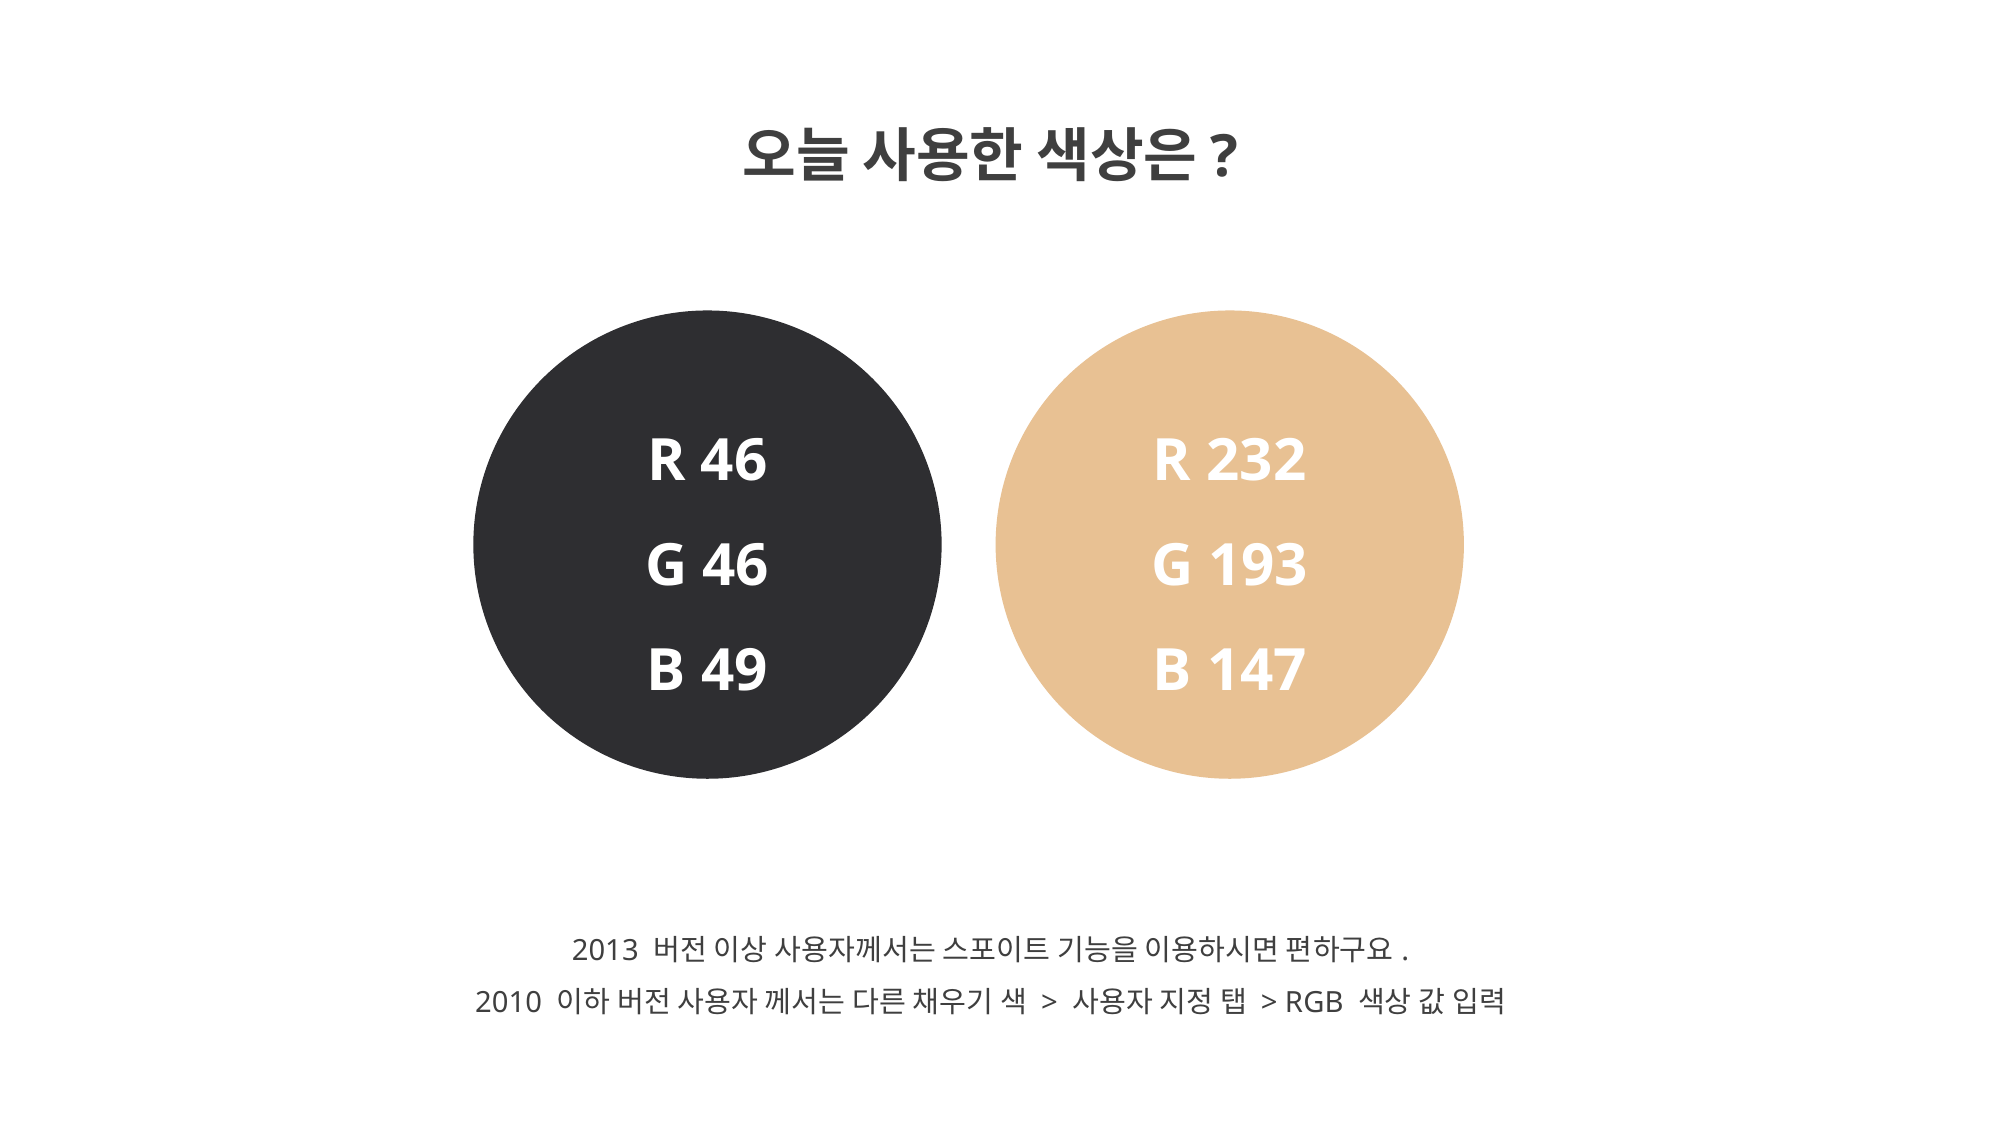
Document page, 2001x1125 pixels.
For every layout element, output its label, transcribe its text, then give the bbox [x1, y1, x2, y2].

text_box 2013 버전 이상 사용자께서는 스포이트 기능을 이용하시면 편하구요. 2010 이하 버전 사용자 께서는 다른 채우기 색 > 사용자 지정 탭 > RGB 색상 값 입력 [391, 906, 1590, 1026]
text_box R 46 G 46 B 49 [473, 310, 942, 779]
text_box 오늘 사용한 색상은? [643, 75, 1339, 196]
text_box R 232 G 193 B 147 [995, 310, 1464, 779]
